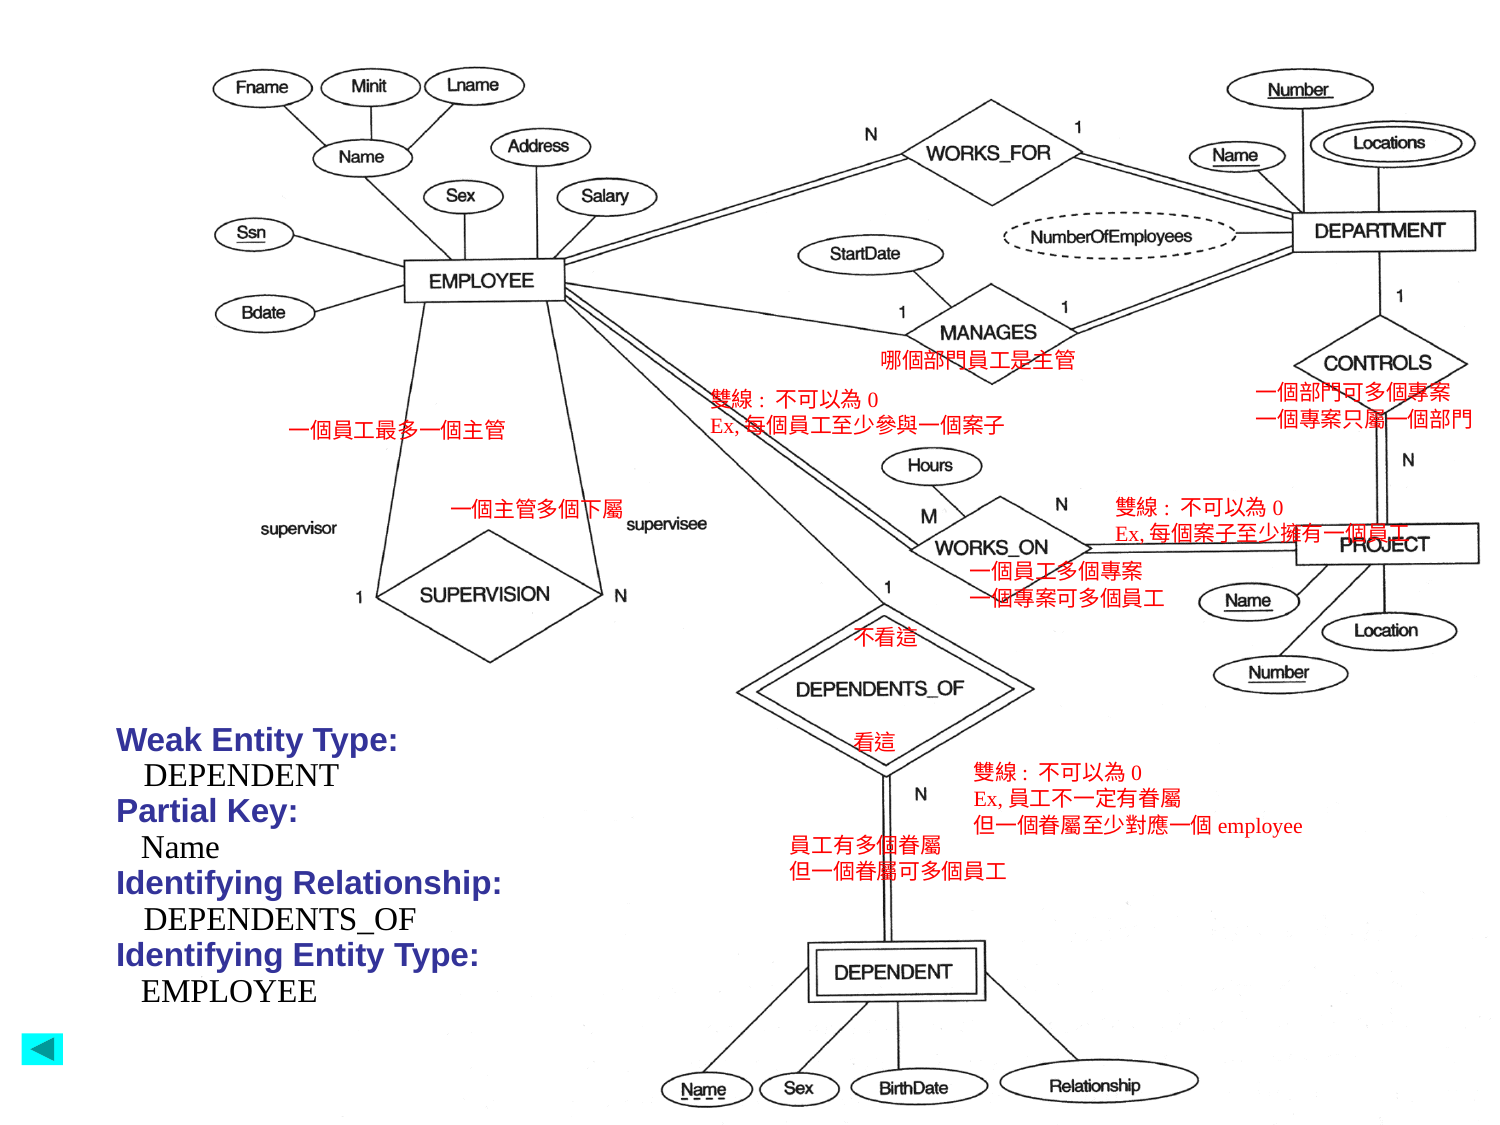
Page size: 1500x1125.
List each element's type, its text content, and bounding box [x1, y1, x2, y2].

title Weak Entity Type: DEPENDENT Partial Key: Name Identifying Relationship: DEPENDENTS_OF Identifying Entity Type: EMPLOYEE [101, 680, 192, 1052]
picture [197, 28, 1500, 1125]
text_box [21, 1033, 63, 1066]
